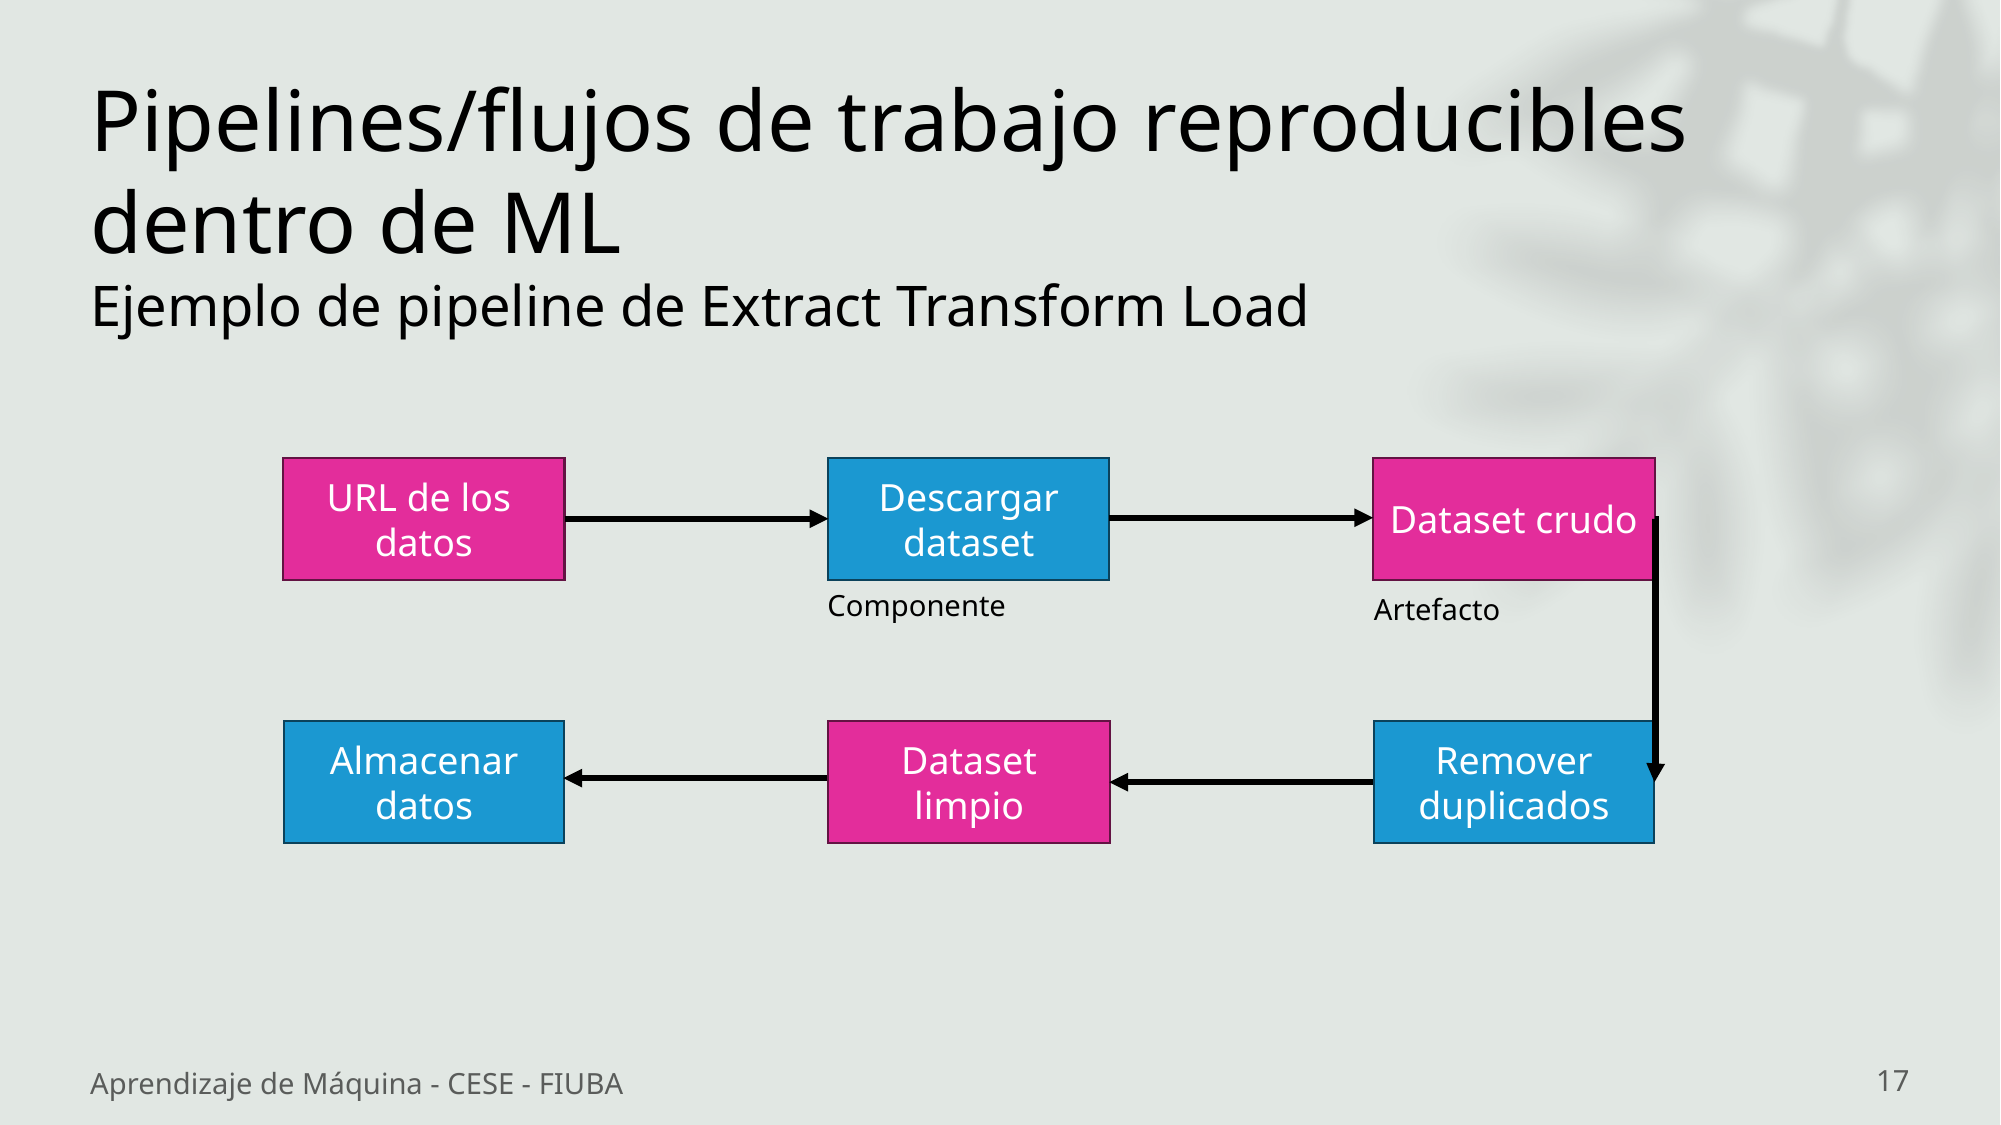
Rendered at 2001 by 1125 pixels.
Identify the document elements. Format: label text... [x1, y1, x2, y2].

text_box Ejemplo de pipeline de Extract Transform Load [75, 263, 1863, 346]
text_box Remover duplicados [1373, 720, 1655, 844]
text_box Artefacto [1359, 584, 1516, 634]
footer Aprendizaje de Máquina - CESE - FIUBA [75, 1052, 751, 1113]
text_box Dataset crudo [1372, 457, 1656, 581]
text_box Dataset limpio [827, 720, 1111, 844]
text_box Almacenar datos [283, 720, 565, 844]
slide_number 17 [1474, 1052, 1925, 1113]
text_box Componente [812, 579, 1022, 630]
text_box URL de los datos [282, 457, 566, 581]
text_box Descargar dataset [827, 457, 1110, 581]
title Pipelines/flujos de trabajo reproducibles dentro de ML [75, 60, 1863, 263]
